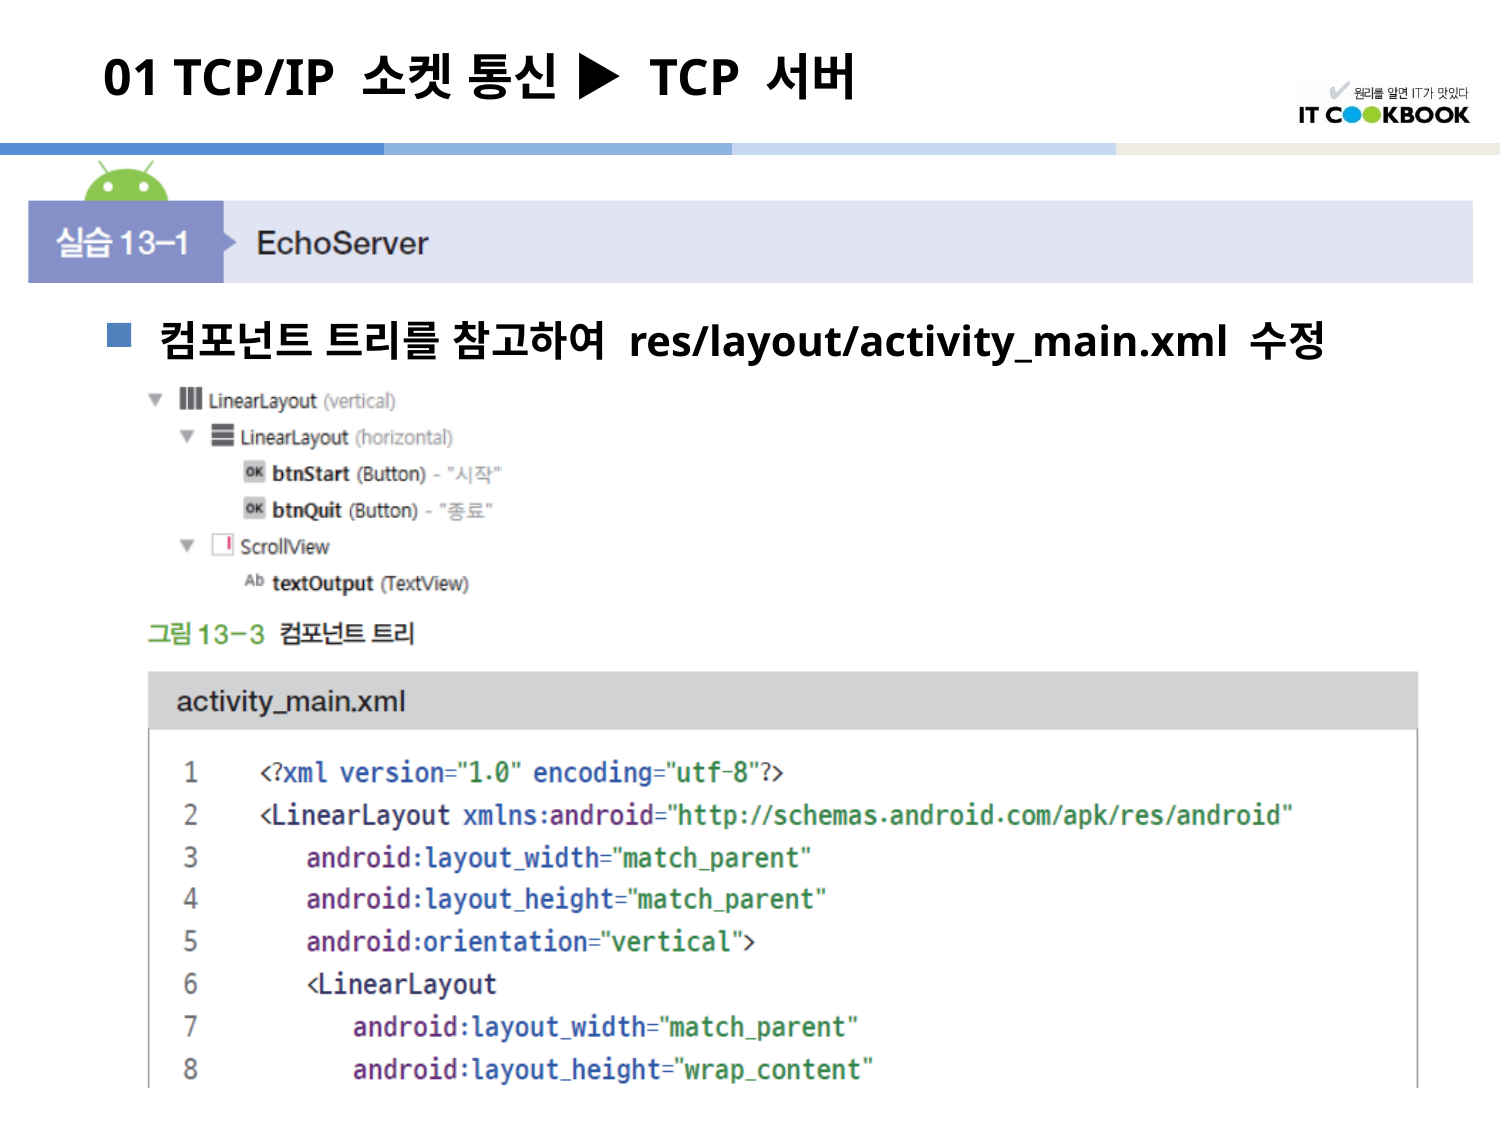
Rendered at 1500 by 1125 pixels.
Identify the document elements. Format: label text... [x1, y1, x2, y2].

picture [27, 160, 1473, 283]
picture [134, 671, 1424, 1089]
picture [134, 373, 1424, 658]
picture [1295, 78, 1473, 125]
list 컴포넌트 트리를 참고하여 res/layout/activity_main.xml 수정 [88, 292, 1436, 1083]
title 01 TCP/IP 소켓 통신 ▶ TCP 서버 [88, 30, 1330, 121]
